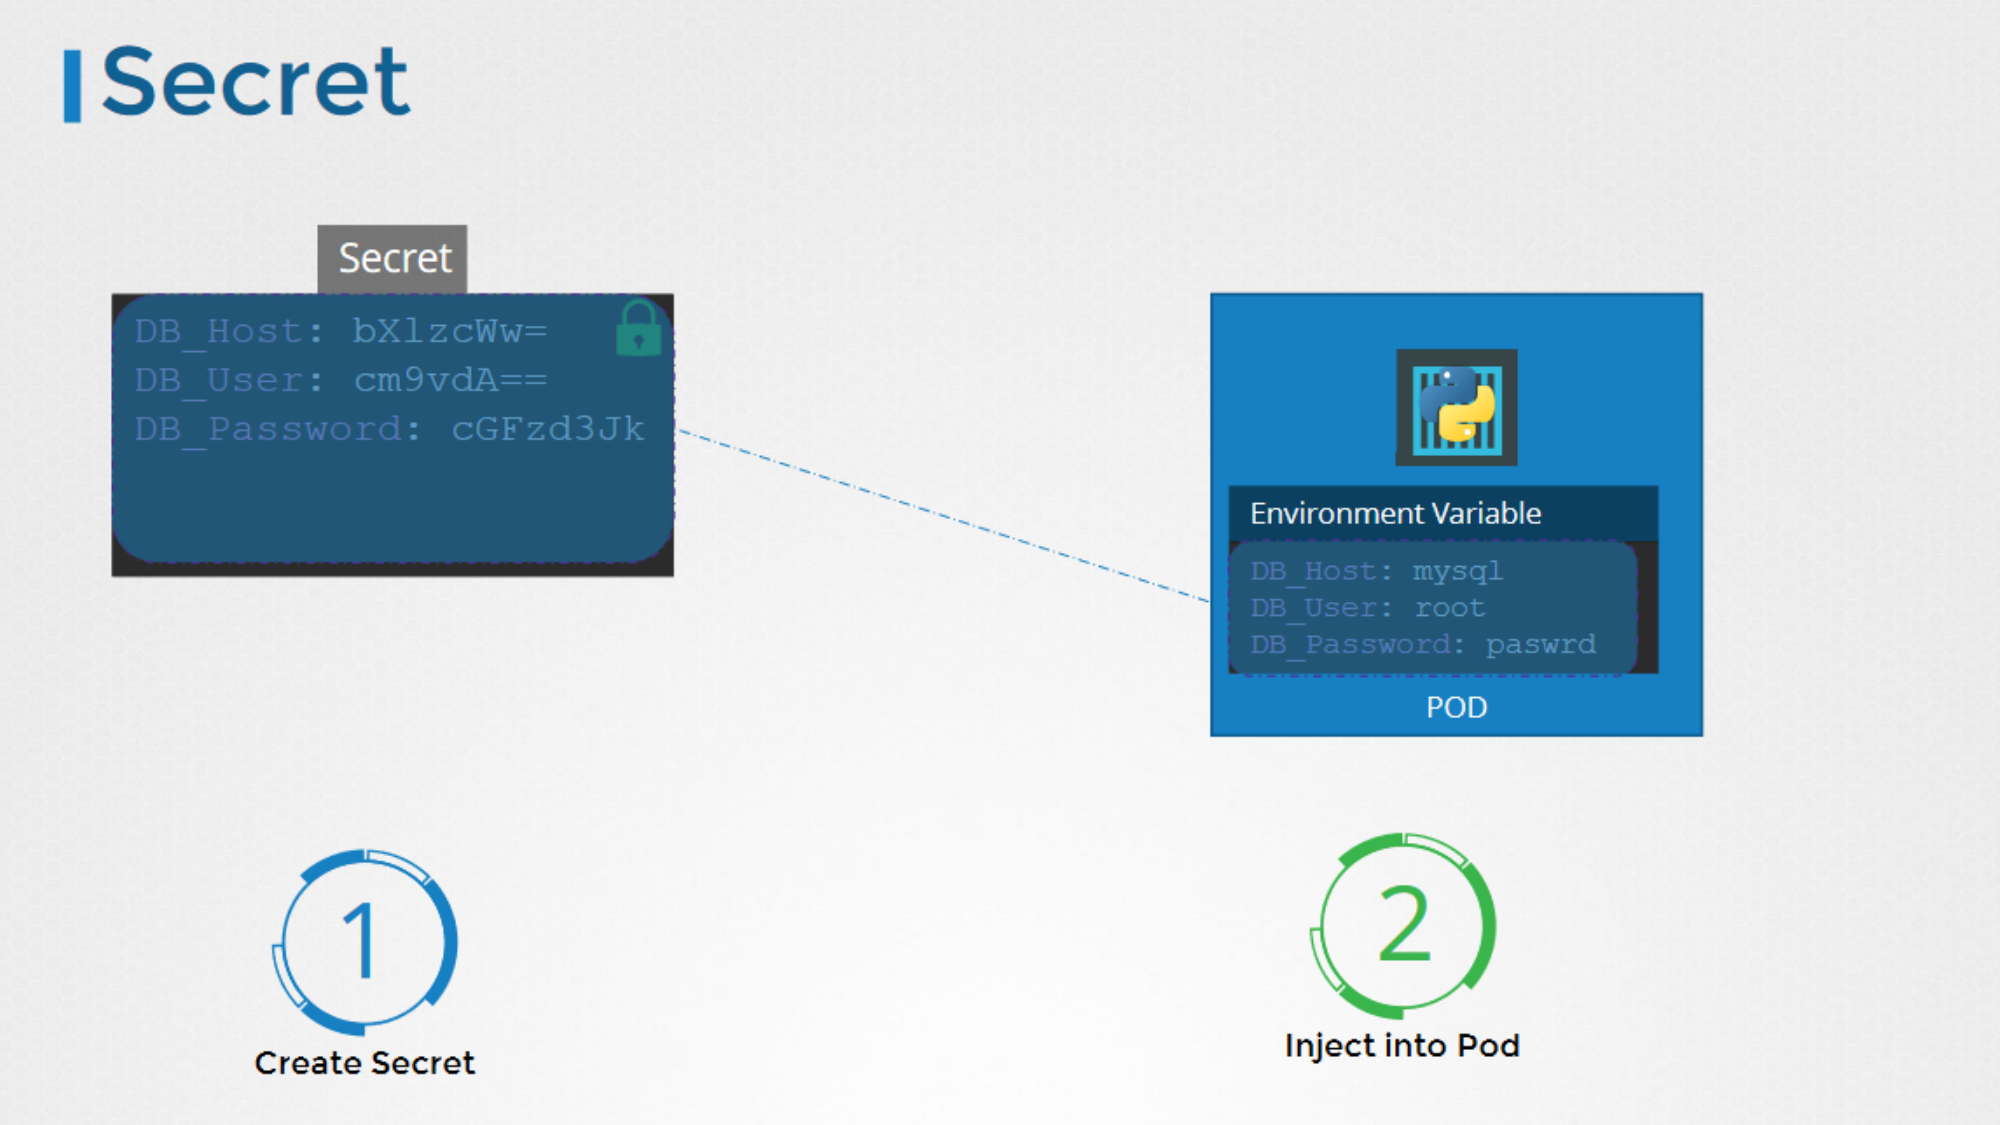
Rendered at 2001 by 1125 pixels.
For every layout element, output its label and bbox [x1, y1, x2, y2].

list [0, 0, 2000, 1125]
